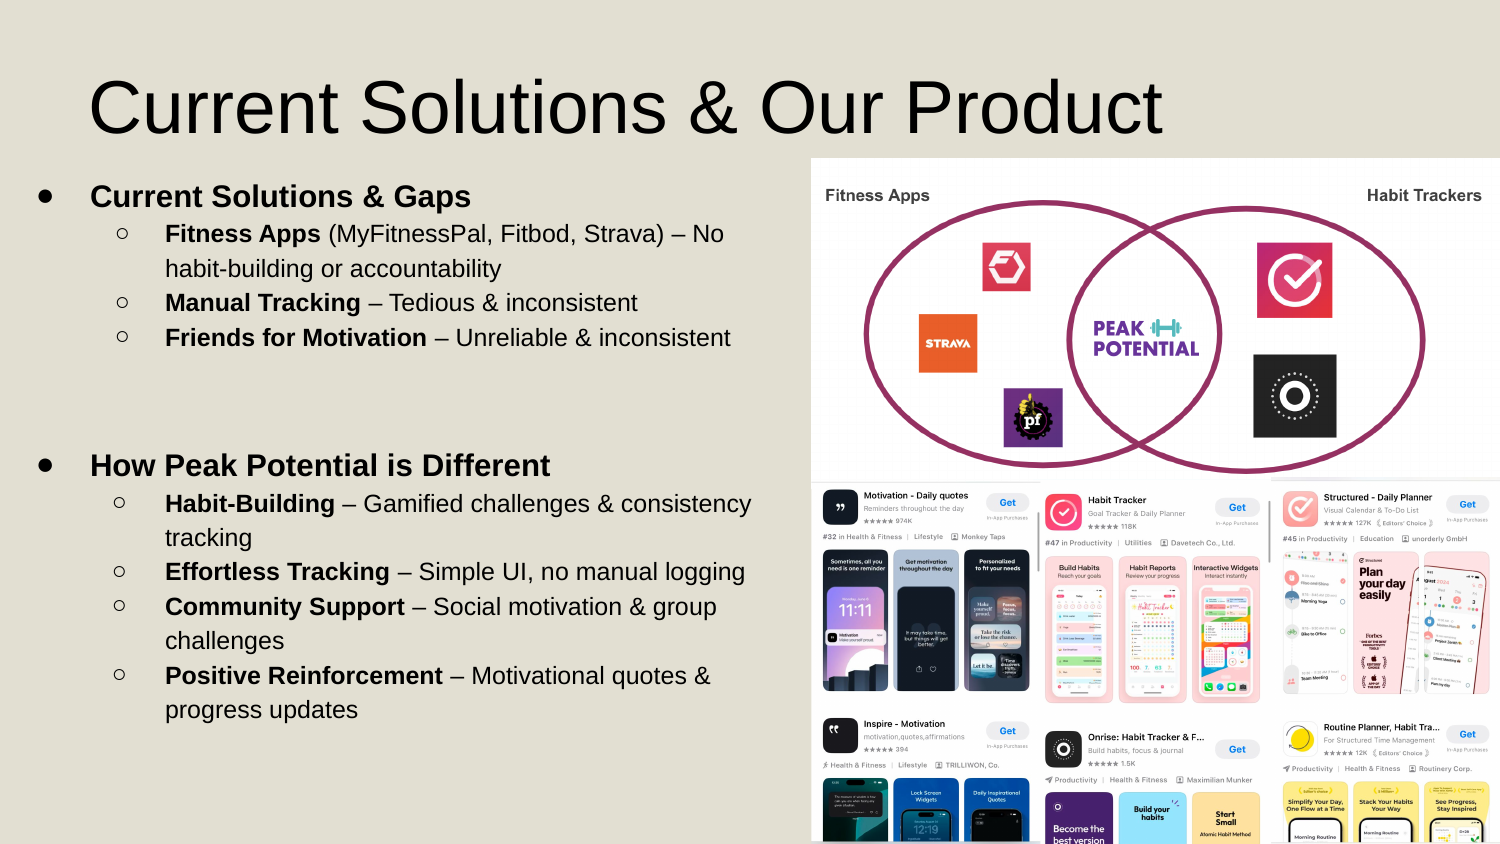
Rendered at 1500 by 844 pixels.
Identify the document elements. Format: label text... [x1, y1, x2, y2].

list Current Solutions & Gaps Fitness Apps (MyFitnessPal, Fitbod, Strava) – No habit-building or accountability Manual Tracking – Tedious & inconsistent Friends for Motivation – Unreliable & inconsistent How Peak Potential is Different Habit-Building – Gamified challenges & consistency tracking Effortless Tracking – Simple UI, no manual logging Community Support – Social motivation & group challenges Positive Reinforcement – Motivational quotes & progress updates [0, 155, 788, 844]
list Current Solutions & Our Product [73, 43, 1210, 145]
picture [811, 157, 1500, 844]
